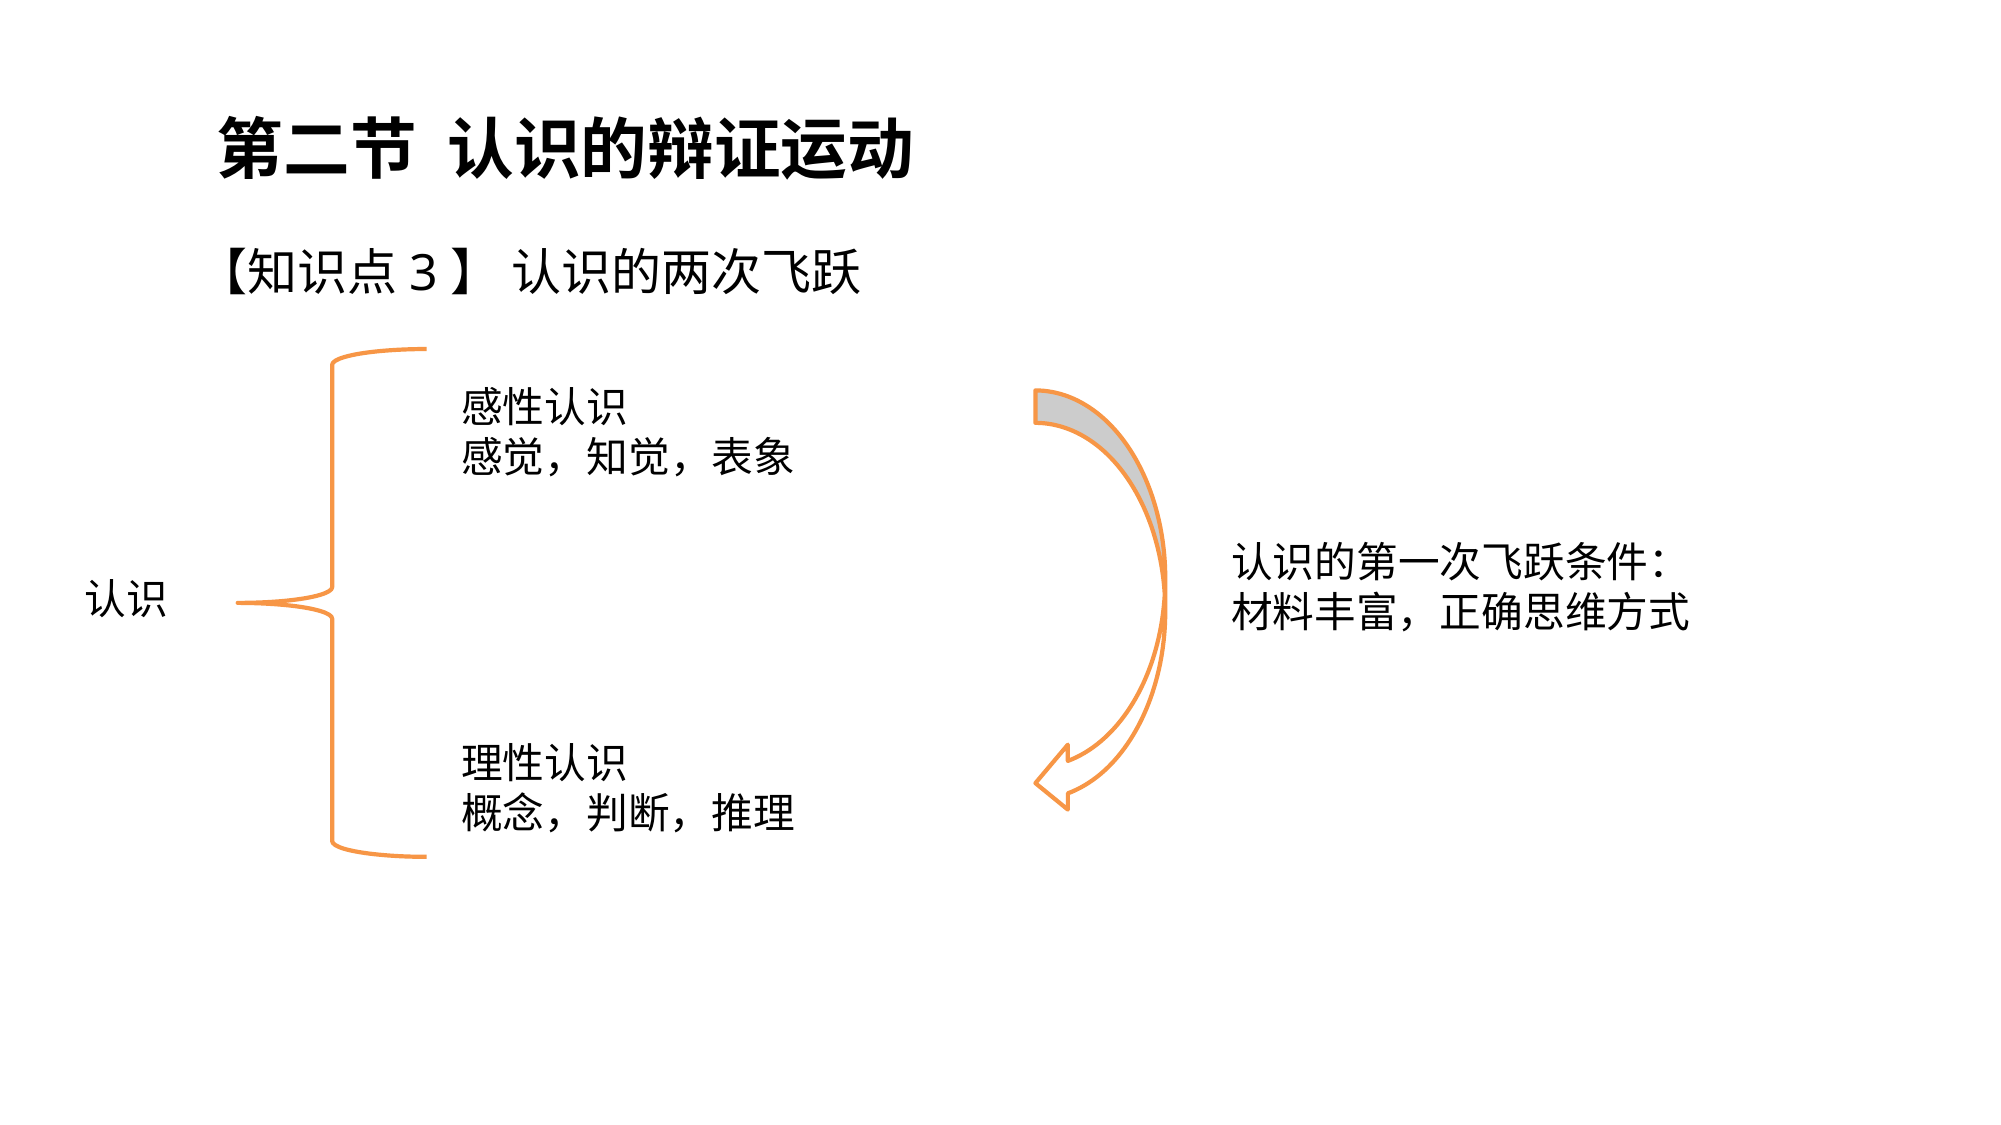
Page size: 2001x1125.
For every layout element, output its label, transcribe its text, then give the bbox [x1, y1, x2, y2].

text_box 【知识点3】 认识的两次飞跃 [182, 232, 877, 308]
text_box [1033, 388, 1168, 812]
text_box 认识的第一次飞跃条件： 材料丰富，正确思维方式 [1216, 528, 1760, 643]
text_box [235, 346, 427, 859]
text_box 认识 [69, 565, 212, 630]
text_box 理性认识 概念，判断，推理 [446, 729, 828, 845]
text_box 第二节 认识的辩证运动 [193, 81, 1292, 214]
text_box 感性认识 感觉，知觉，表象 [446, 373, 813, 489]
